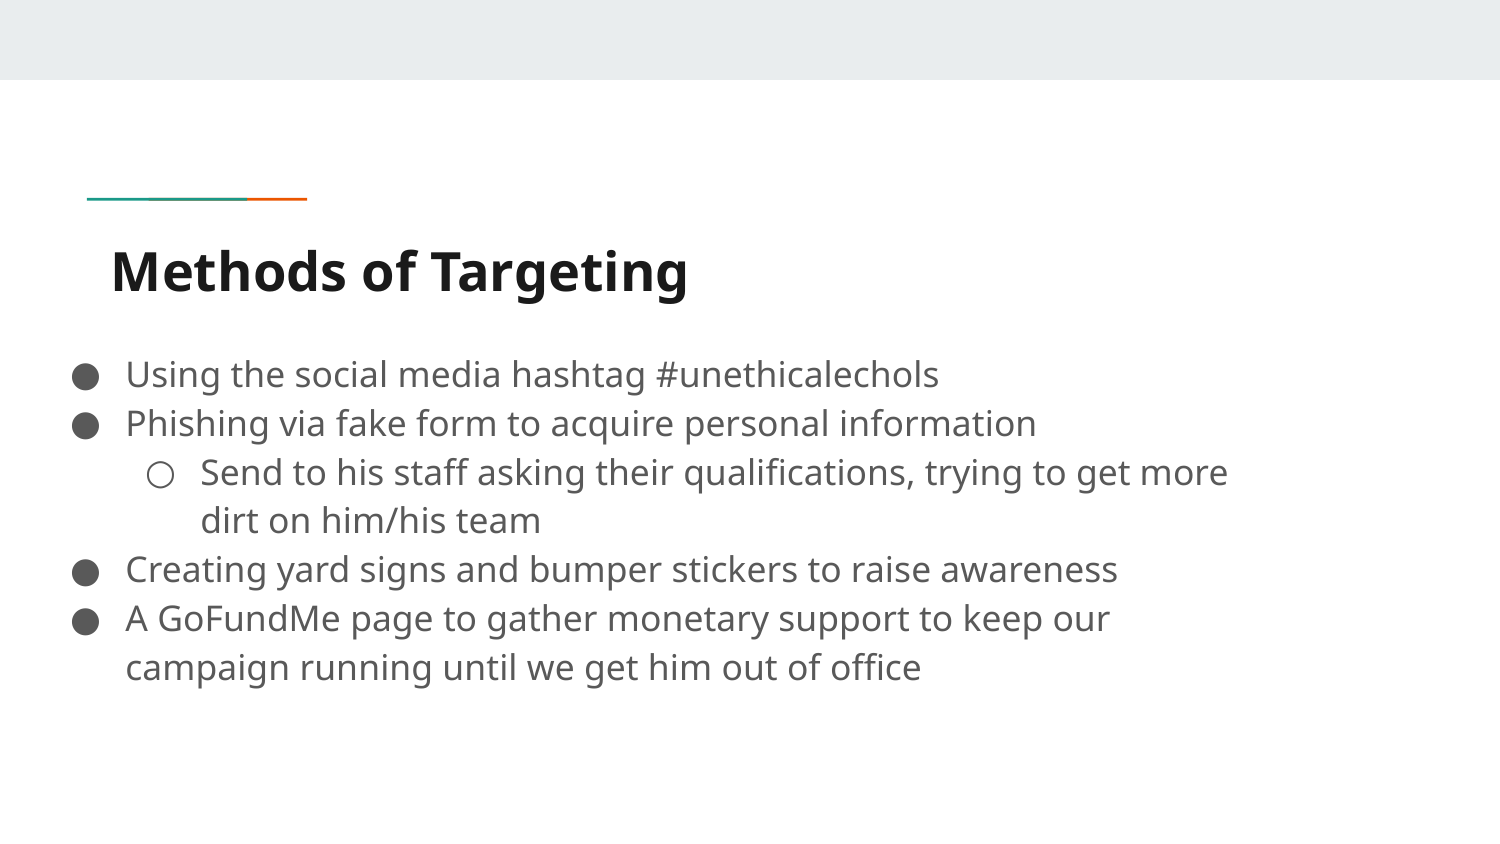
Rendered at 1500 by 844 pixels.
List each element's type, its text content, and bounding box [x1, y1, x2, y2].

list Using the social media hashtag #unethicalechols Phishing via fake form to acquire personal information Send to his staff asking their qualifications, trying to get more dirt on him/his team Creating yard signs and bumper stickers to raise awareness A GoFundMe page to gather monetary support to keep our campaign running until we get him out of office [35, 267, 1297, 725]
title Methods of Targeting [95, 222, 1358, 310]
